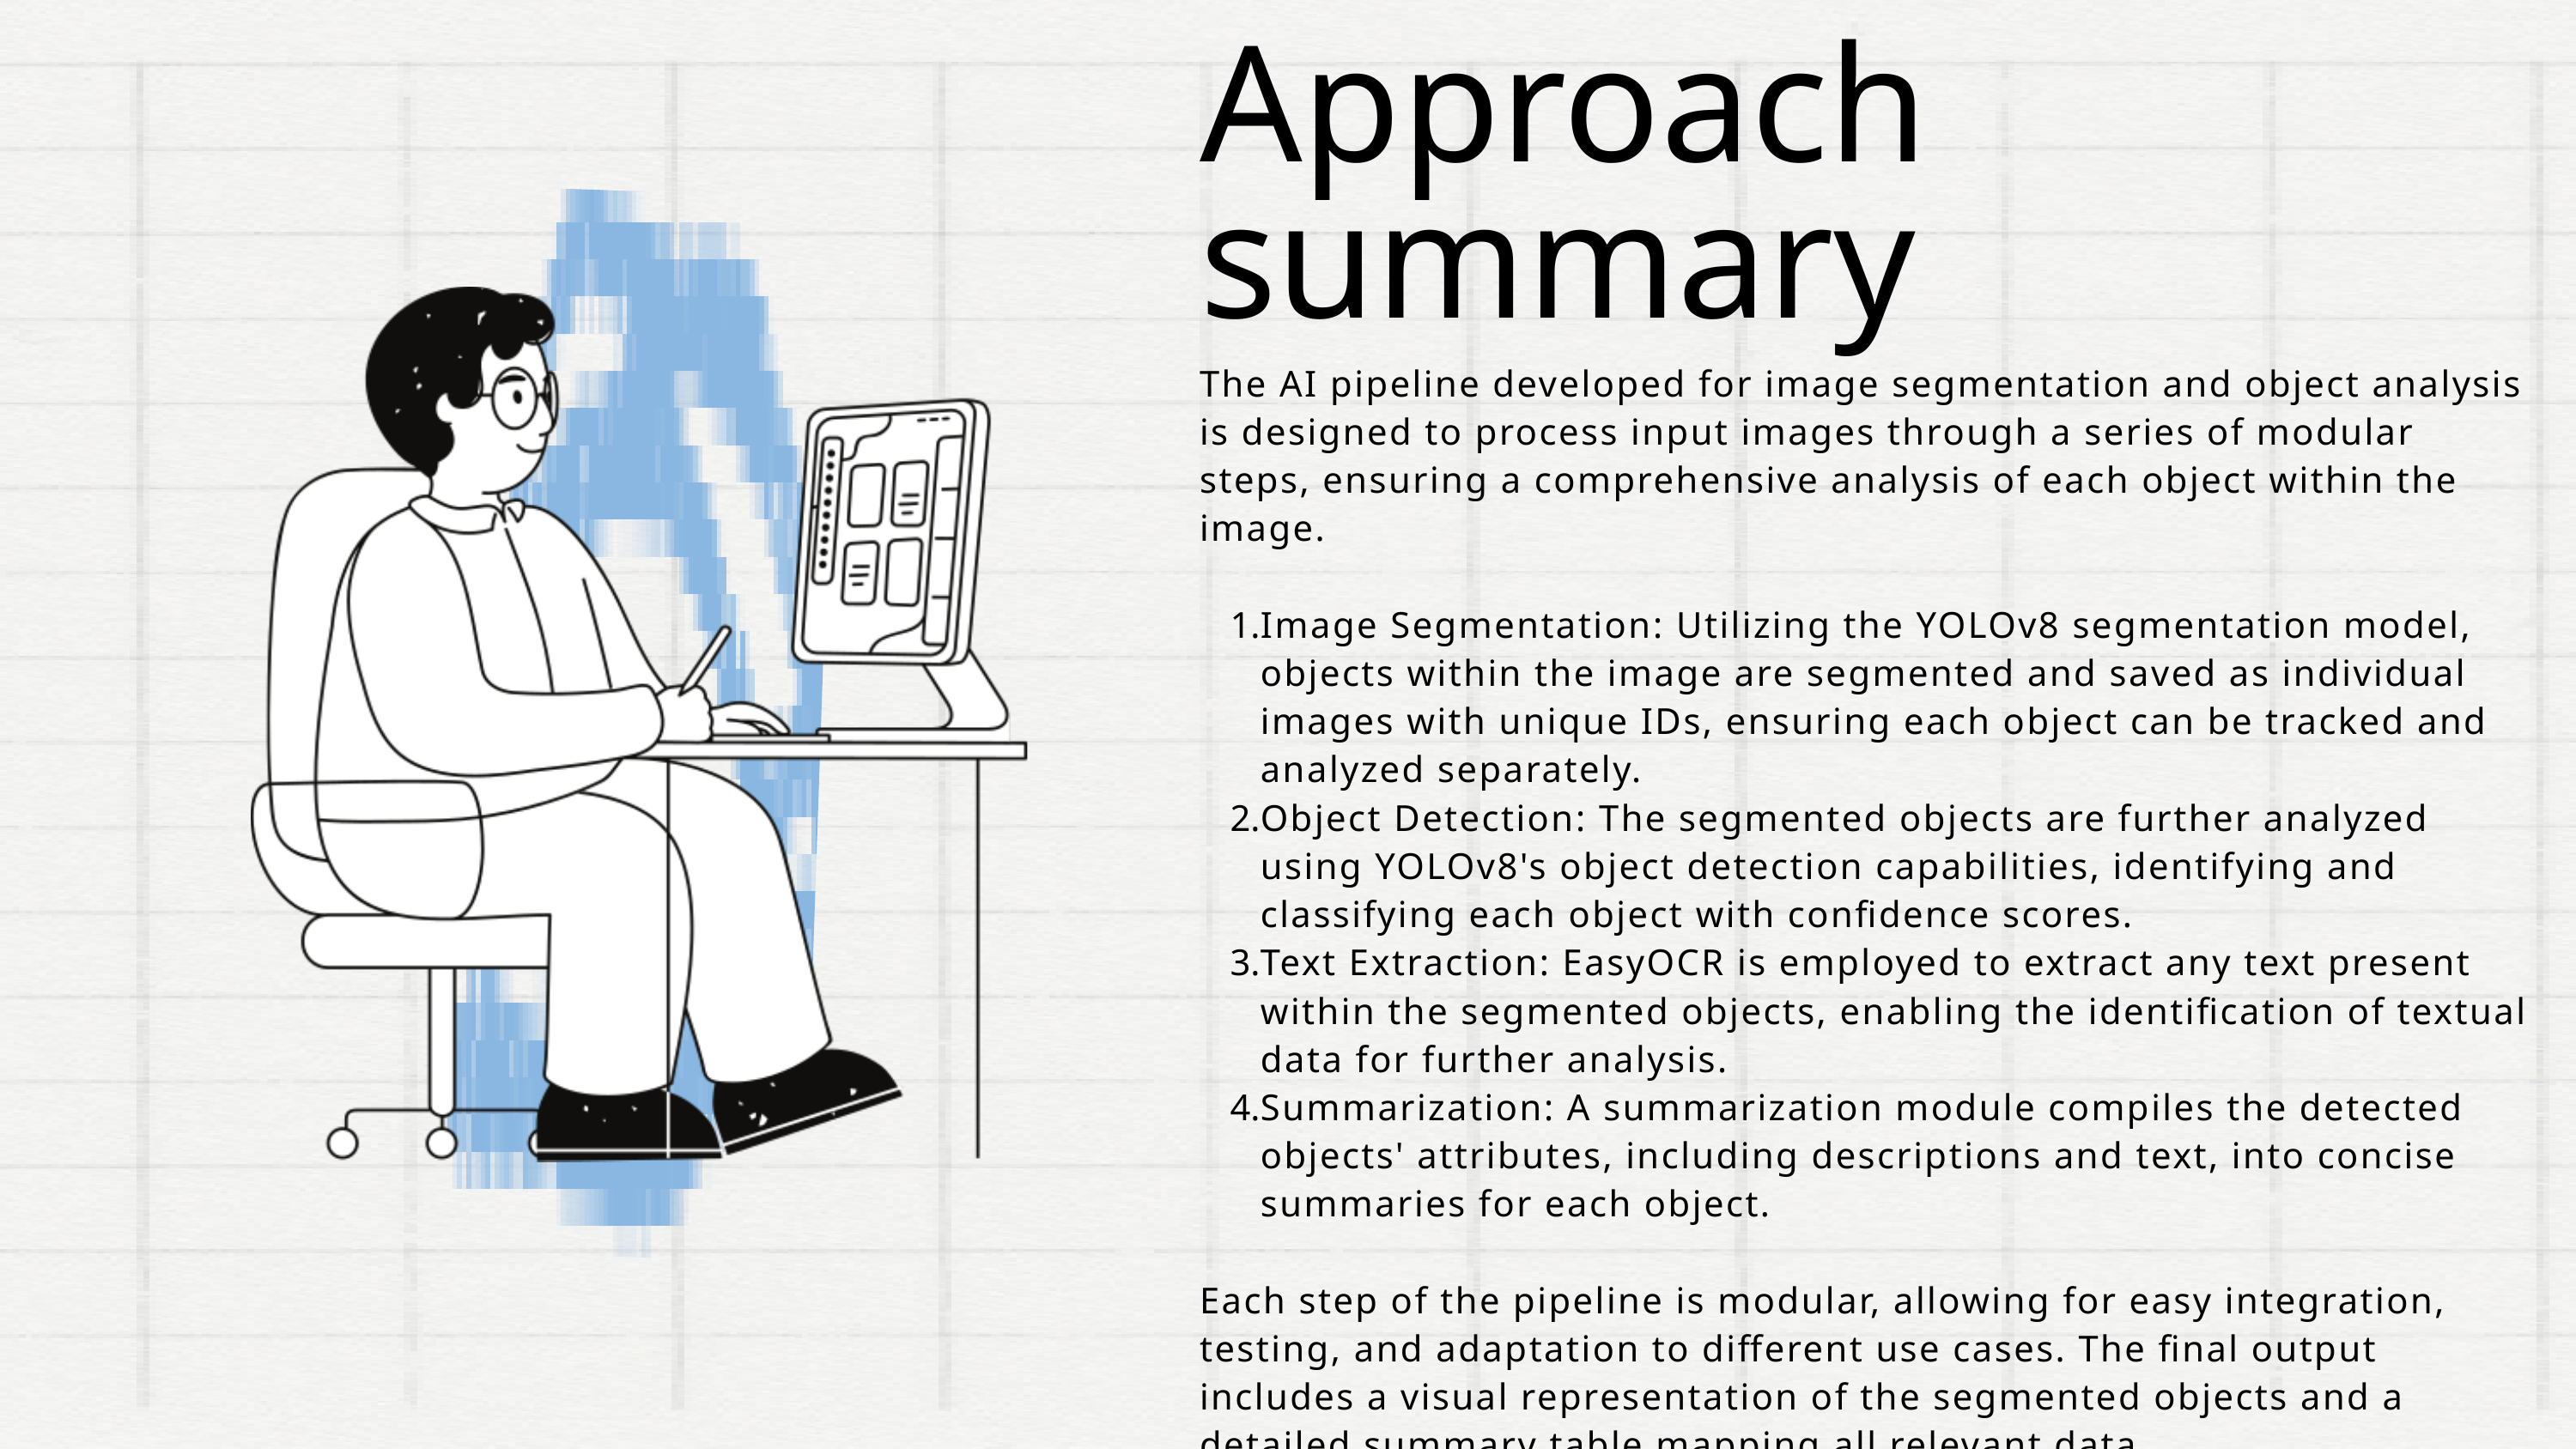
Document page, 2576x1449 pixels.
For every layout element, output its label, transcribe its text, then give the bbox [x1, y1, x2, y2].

text_box The AI pipeline developed for image segmentation and object analysis is designed to process input images through a series of modular steps, ensuring a comprehensive analysis of each object within the image. Image Segmentation: Utilizing the YOLOv8 segmentation model, objects within the image are segmented and saved as individual images with unique IDs, ensuring each object can be tracked and analyzed separately. Object Detection: The segmented objects are further analyzed using YOLOv8's object detection capabilities, identifying and classifying each object with confidence scores. Text Extraction: EasyOCR is employed to extract any text present within the segmented objects, enabling the identification of textual data for further analysis. Summarization: A summarization module compiles the detected objects' attributes, including descriptions and text, into concise summaries for each object. Each step of the pipeline is modular, allowing for easy integration, testing, and adaptation to different use cases. The final output includes a visual representation of the segmented objects and a detailed summary table mapping all relevant data. [1200, 355, 2539, 1449]
text_box [250, 287, 1028, 1162]
text_box [471, 185, 840, 287]
text_box Approach summary [1200, 38, 2306, 351]
text_box [439, 1162, 806, 1264]
text_box [0, 0, 2576, 1449]
